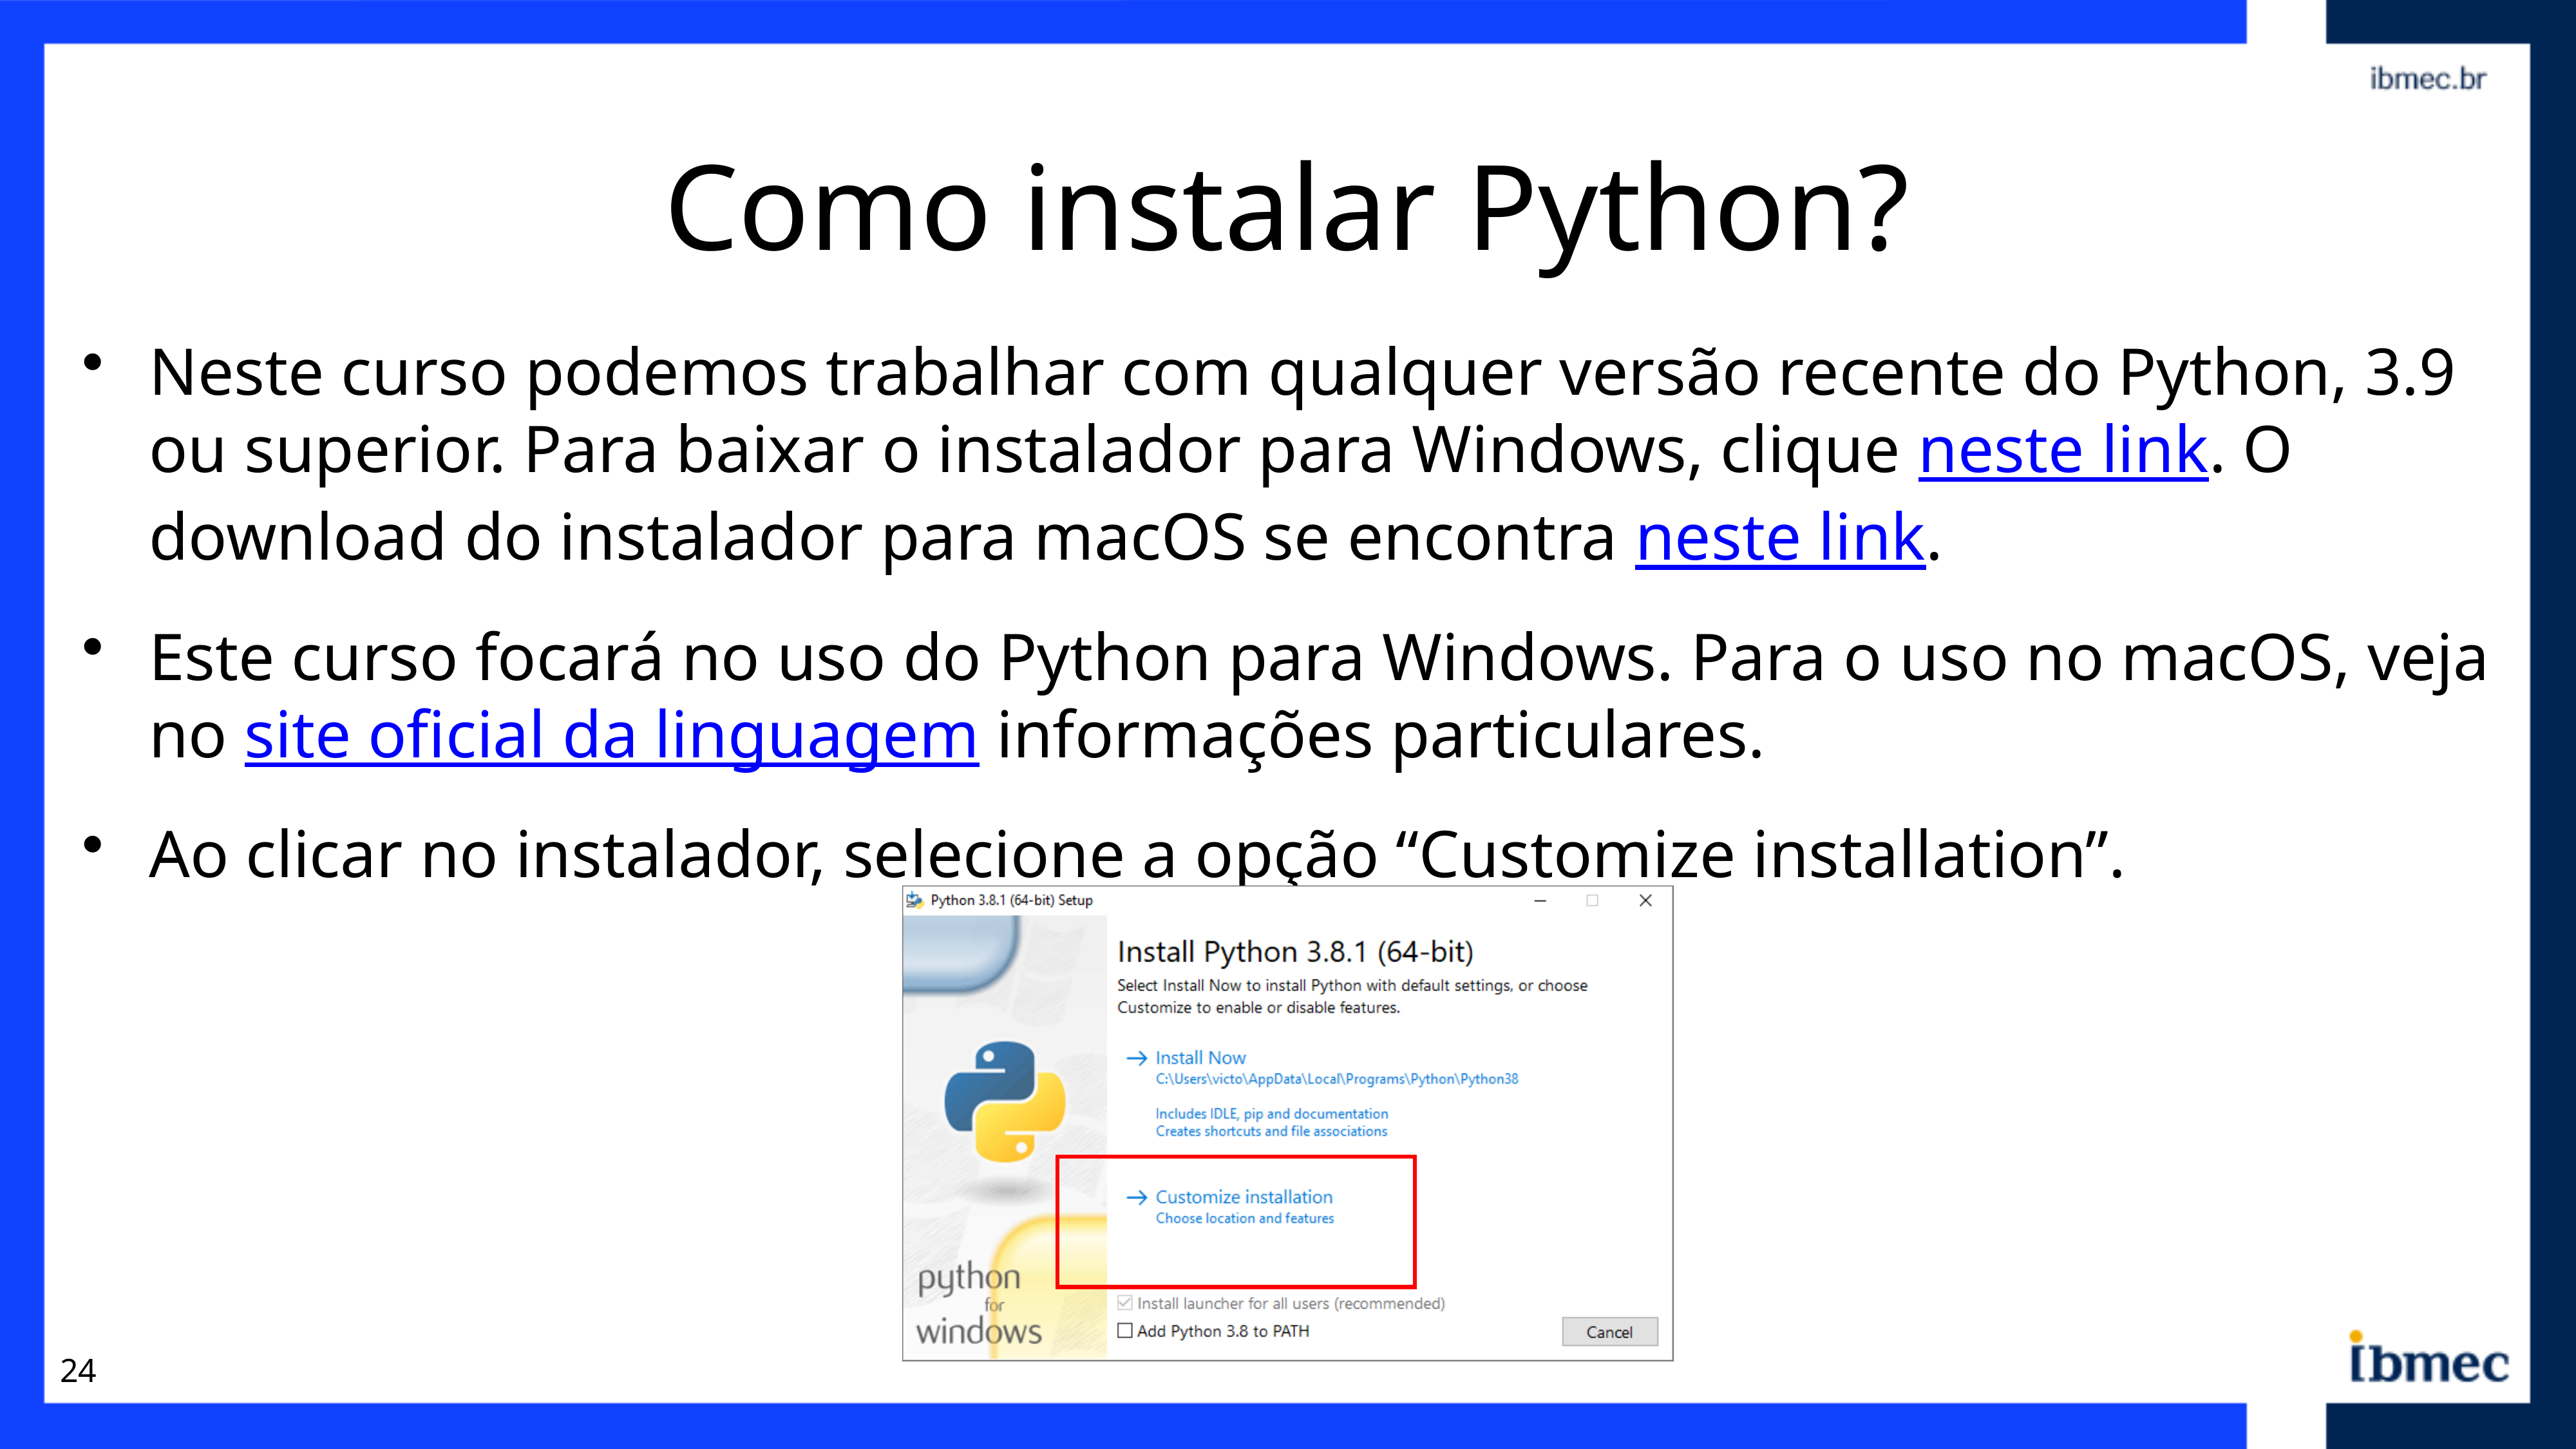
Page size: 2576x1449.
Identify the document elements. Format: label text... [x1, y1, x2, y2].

picture [0, 0, 2576, 1449]
slide_number 24 [54, 1344, 103, 1449]
title Como instalar Python? [76, 104, 2498, 303]
list Neste curso podemos trabalhar com qualquer versão recente do Python, 3.9 ou superior. Para baixar o instalador para Windows, clique neste link. O download do instalador para macOS se encontra neste link. Este curso focará no uso do Python para Windows. Para o uso no macOS, veja no site oficial da linguagem informações particulares. Ao clicar no instalador, selecione a opção “Customize installation”. [76, 325, 2498, 1327]
